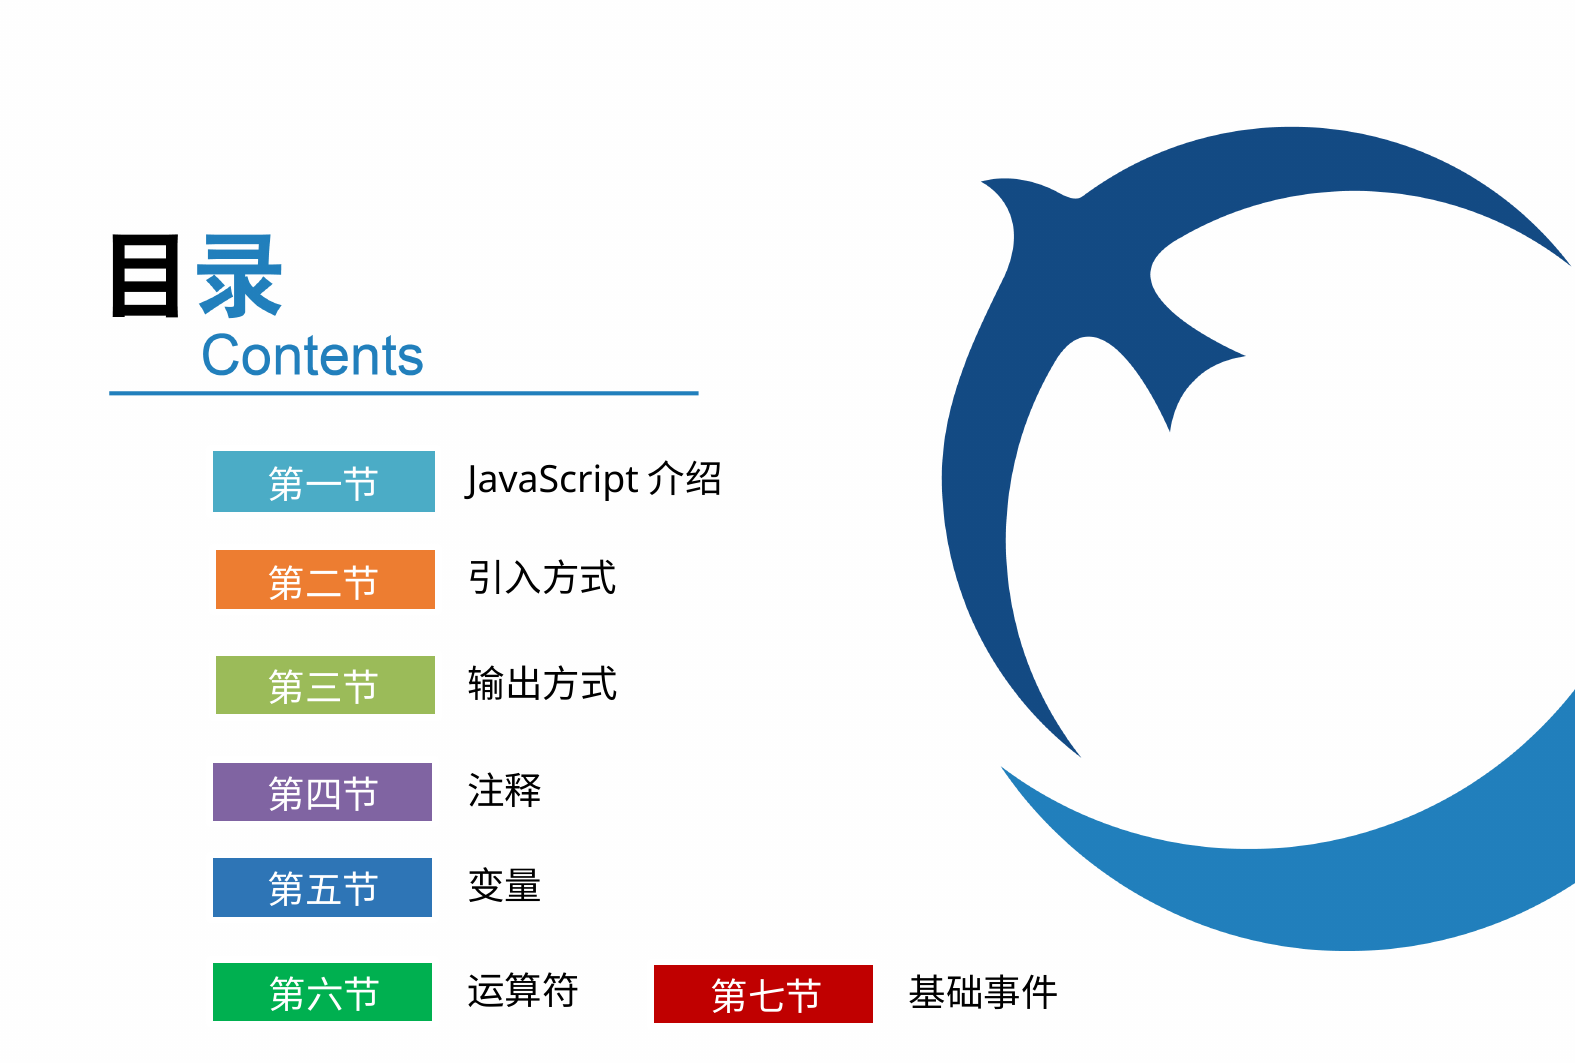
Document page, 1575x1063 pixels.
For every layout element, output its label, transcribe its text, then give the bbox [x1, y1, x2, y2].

text_box 引入方式 [460, 546, 626, 607]
text_box 变量 [459, 854, 550, 915]
text_box 注释 [459, 759, 550, 820]
text_box [650, 961, 877, 1027]
text_box 运算符 [459, 959, 588, 1020]
text_box 第七节 [703, 965, 831, 1026]
text_box [209, 759, 436, 825]
text_box 第三节 [260, 656, 388, 717]
text_box 第五节 [260, 858, 388, 919]
text_box [209, 447, 439, 516]
text_box 第一节 [260, 453, 388, 514]
text_box [209, 959, 436, 1025]
text_box JavaScript介绍 [459, 447, 731, 508]
text_box 输出方式 [460, 652, 626, 713]
text_box 第二节 [260, 552, 388, 613]
picture [0, 0, 1575, 1063]
text_box 第六节 [261, 963, 390, 1024]
text_box 第四节 [260, 763, 388, 824]
text_box 基础事件 [900, 961, 1067, 1022]
text_box [209, 855, 436, 920]
text_box [212, 547, 439, 612]
text_box [212, 652, 439, 718]
